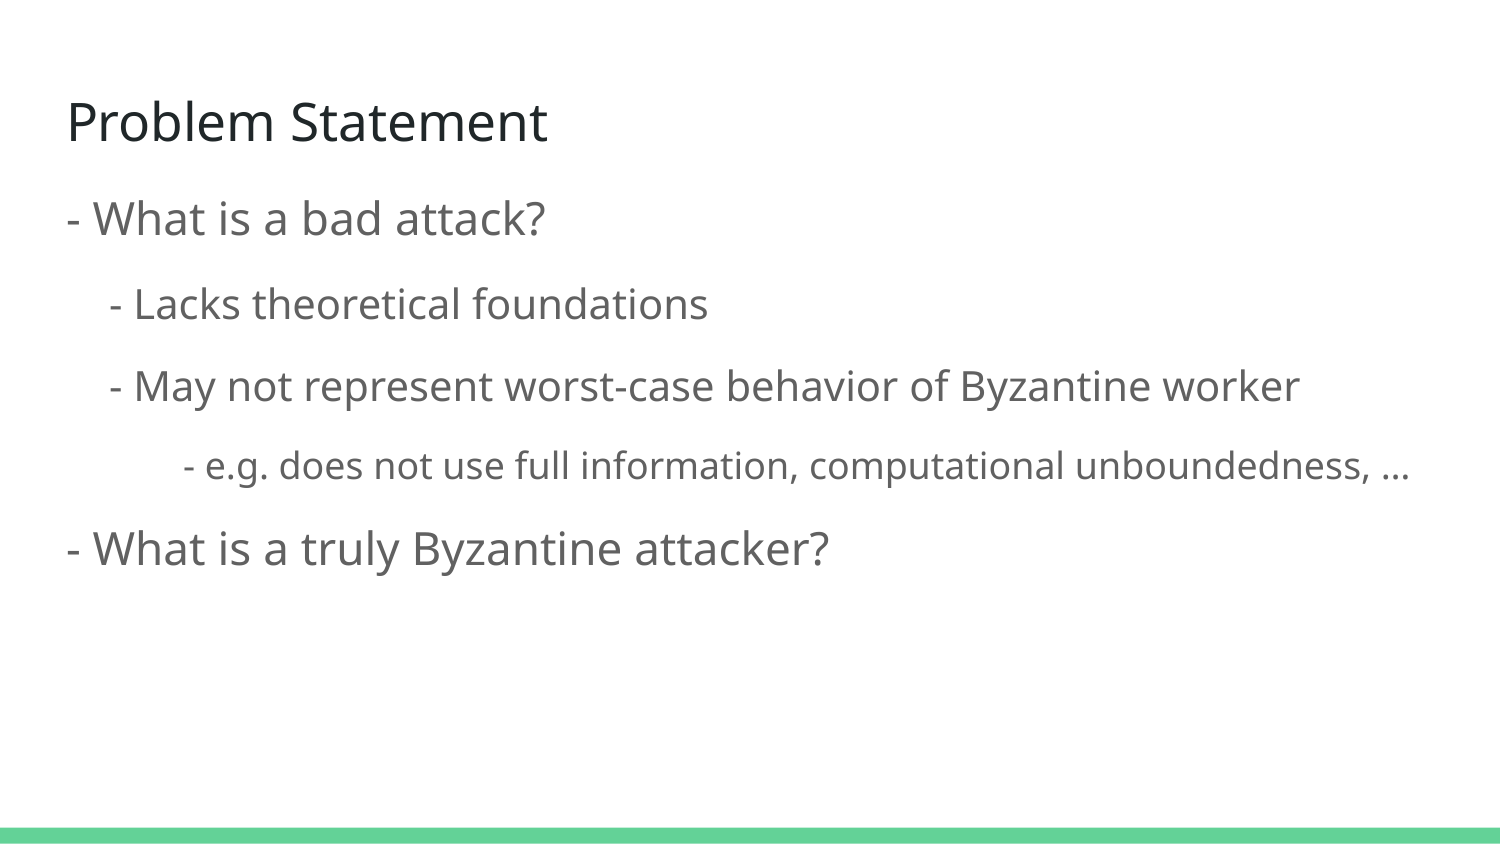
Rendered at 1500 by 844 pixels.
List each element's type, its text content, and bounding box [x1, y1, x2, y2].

title Problem Statement [51, 72, 1449, 166]
list - What is a bad attack? - Lacks theoretical foundations - May not represent worst-case behavior of Byzantine worker - e.g. does not use full information, computational unboundedness, … - What is a truly Byzantine attacker? [51, 166, 1449, 750]
